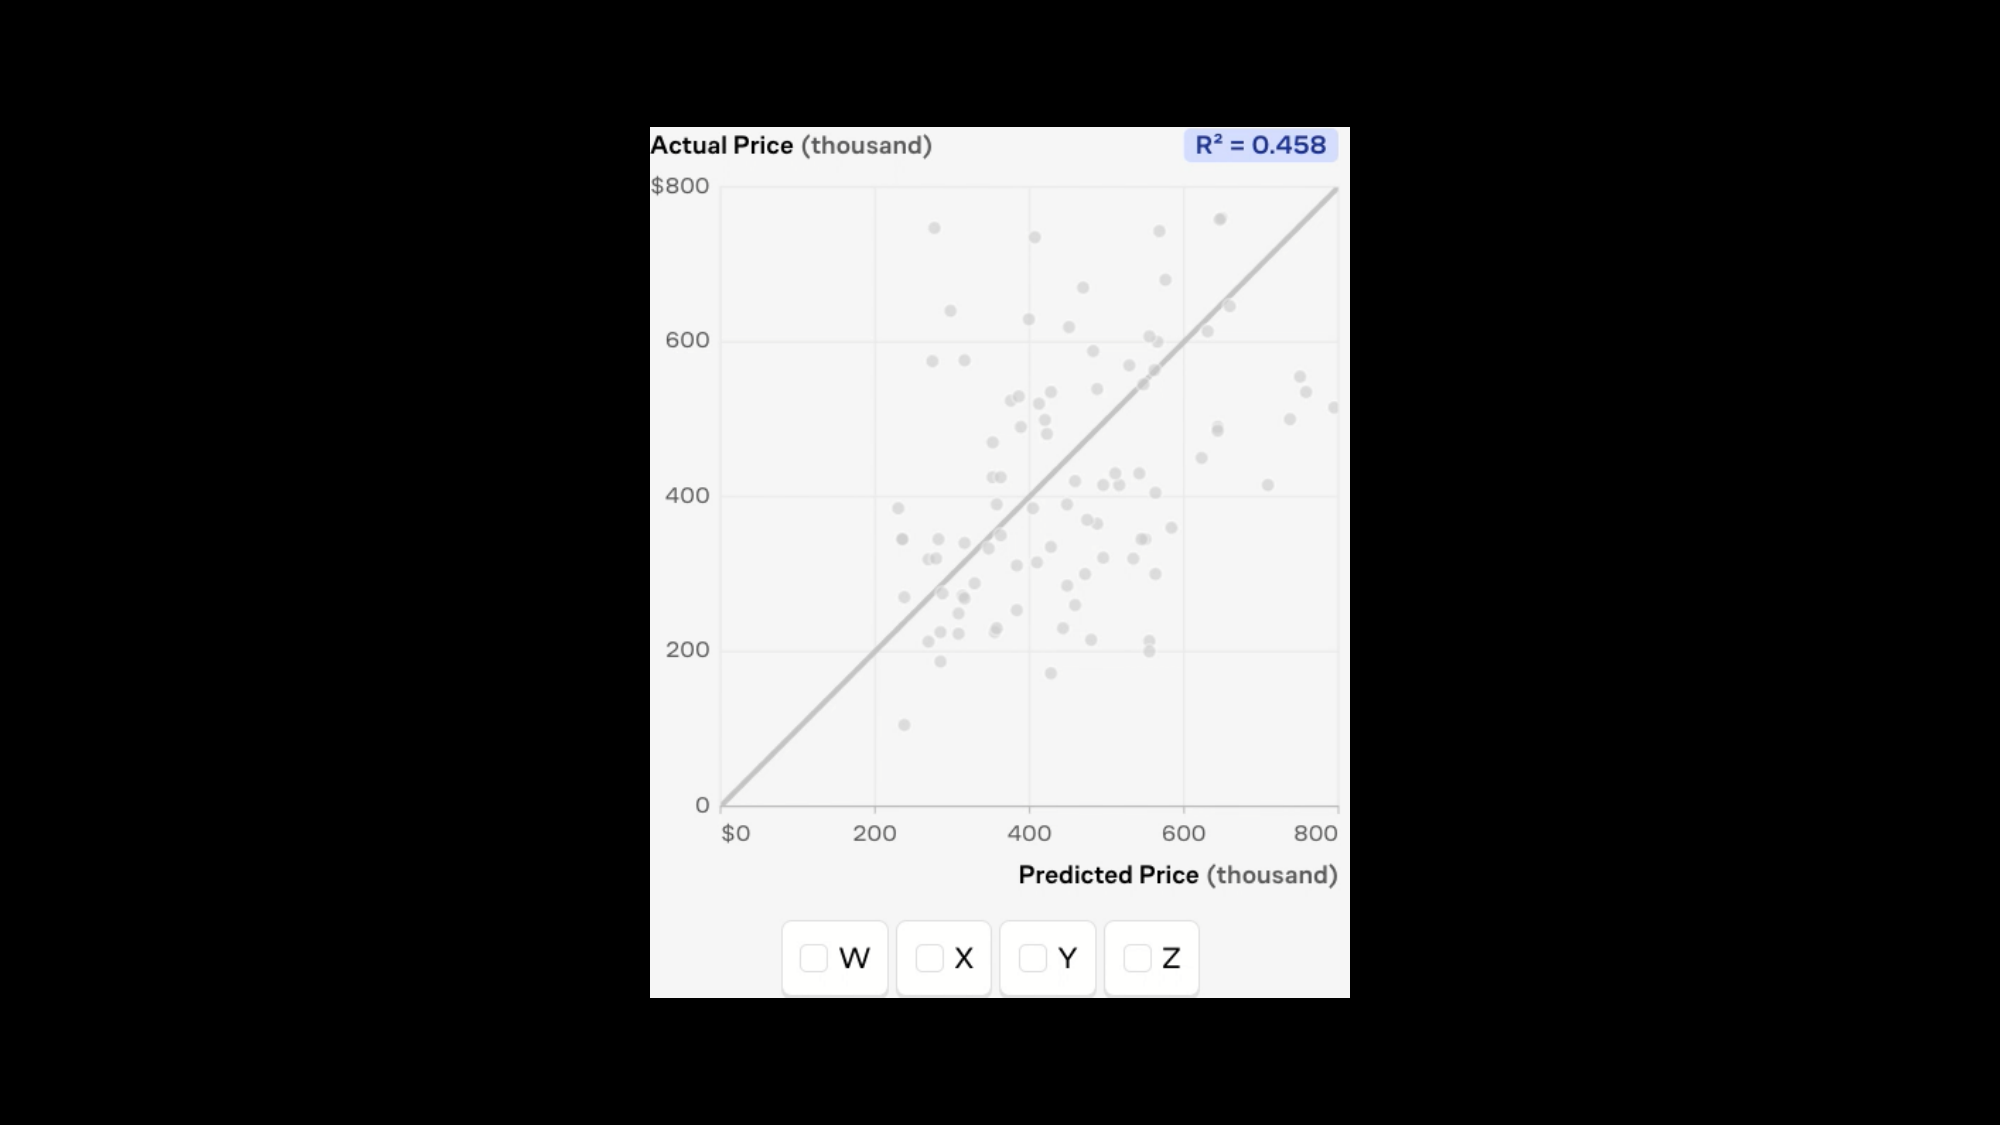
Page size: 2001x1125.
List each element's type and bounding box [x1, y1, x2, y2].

text_box [649, 126, 1351, 999]
